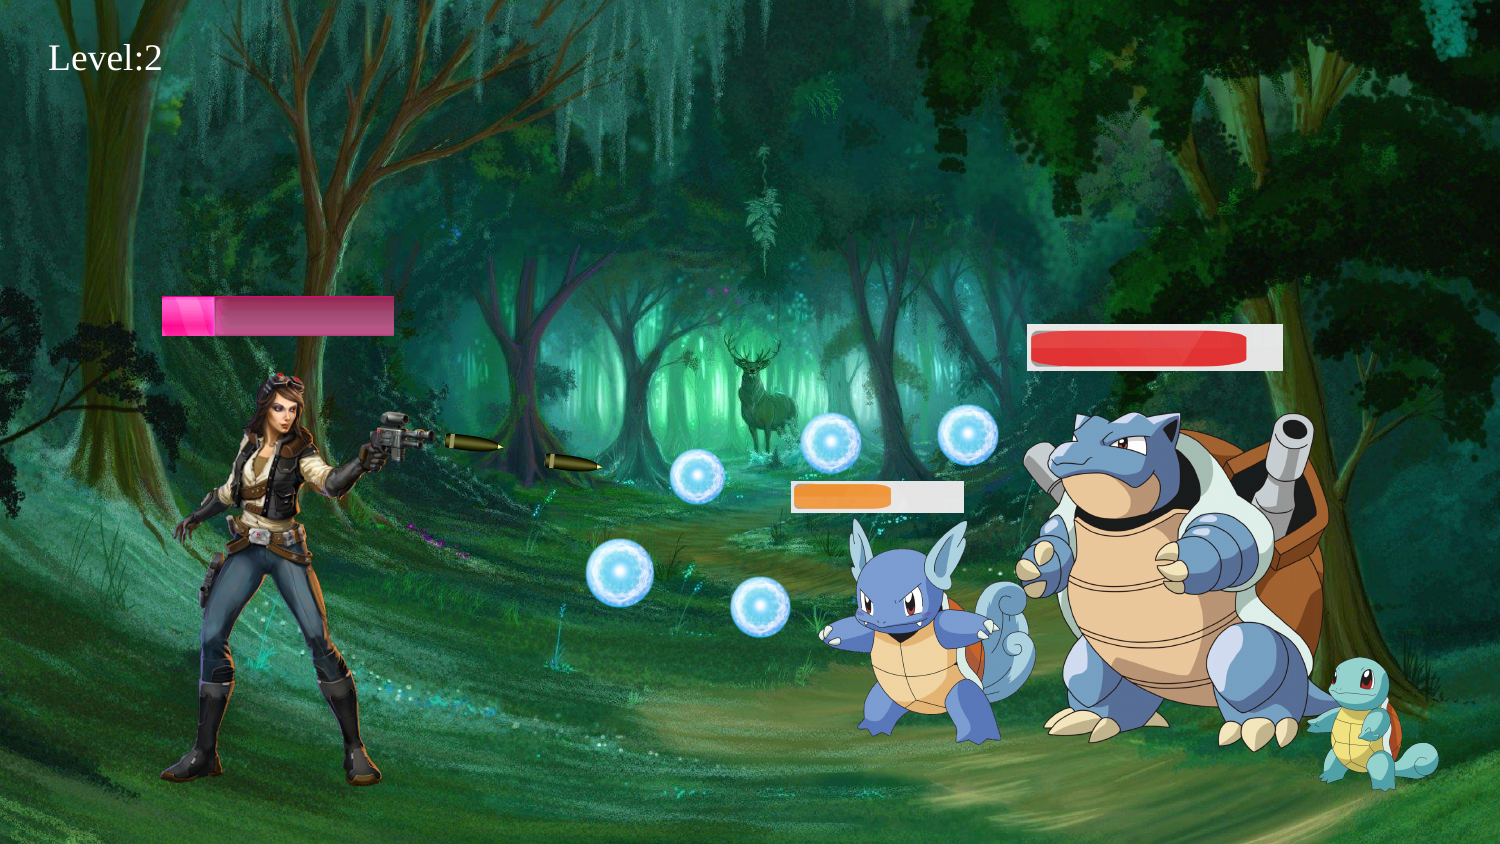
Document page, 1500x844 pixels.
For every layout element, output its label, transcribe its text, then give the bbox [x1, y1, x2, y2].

text_box Level:2 [33, 18, 184, 90]
picture [0, 0, 1500, 844]
